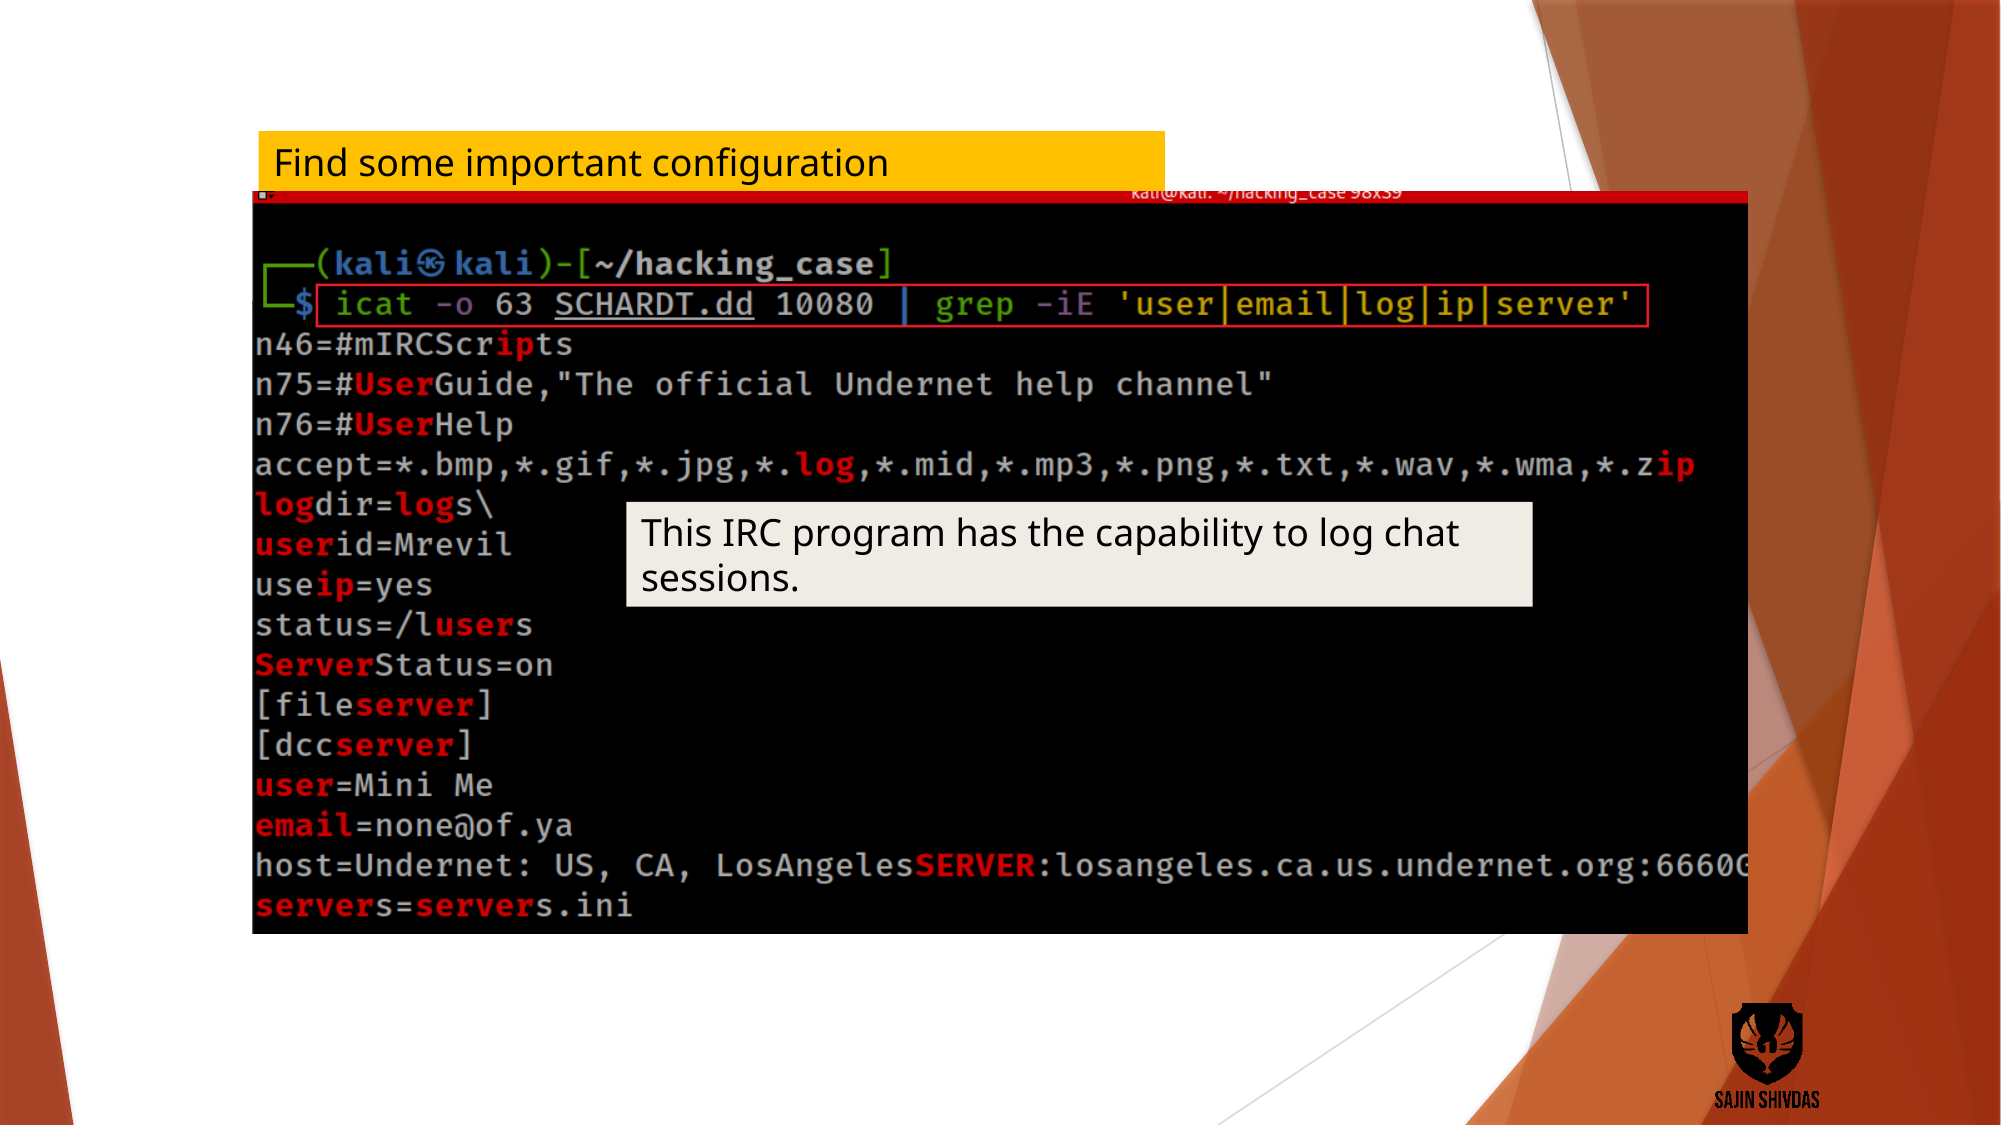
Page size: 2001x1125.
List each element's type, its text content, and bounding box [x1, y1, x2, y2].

picture [1703, 992, 1834, 1122]
text_box Find some important configuration [258, 131, 1165, 190]
picture [251, 191, 1749, 934]
